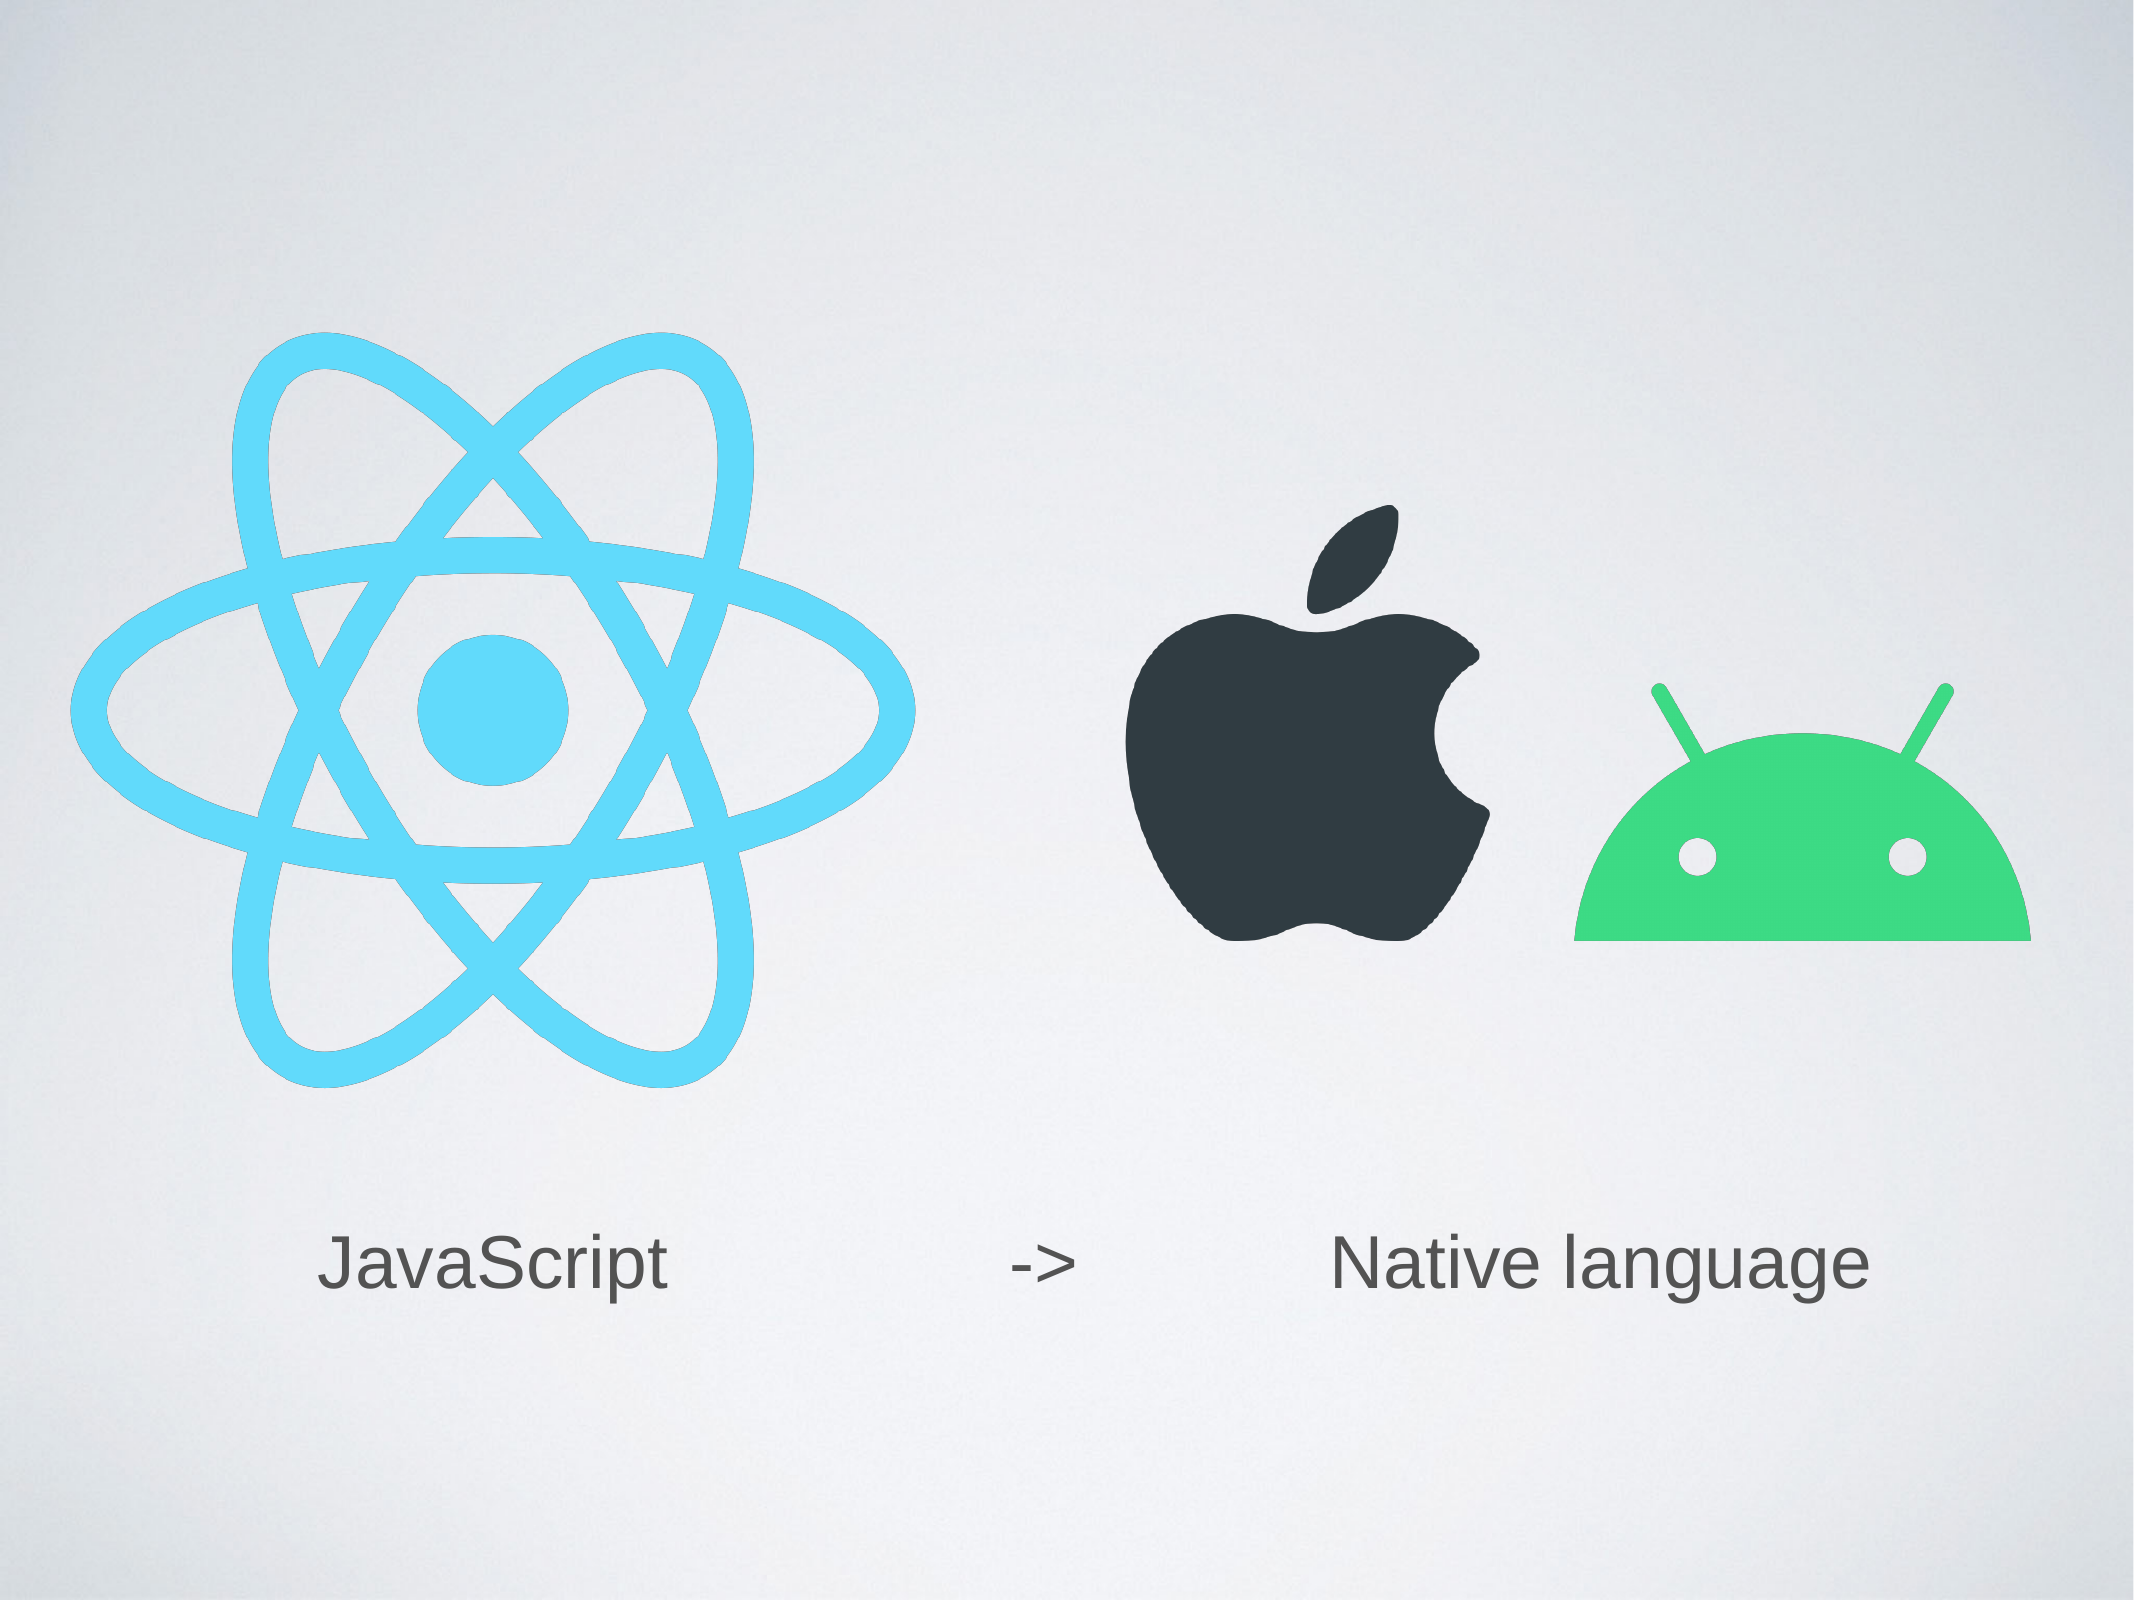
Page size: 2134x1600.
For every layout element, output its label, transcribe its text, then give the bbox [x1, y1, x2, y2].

picture [0, 0, 2134, 1600]
text_box JavaScript [309, 1208, 677, 1312]
text_box -> [1001, 1205, 1087, 1312]
text_box Native language [1321, 1205, 1881, 1312]
